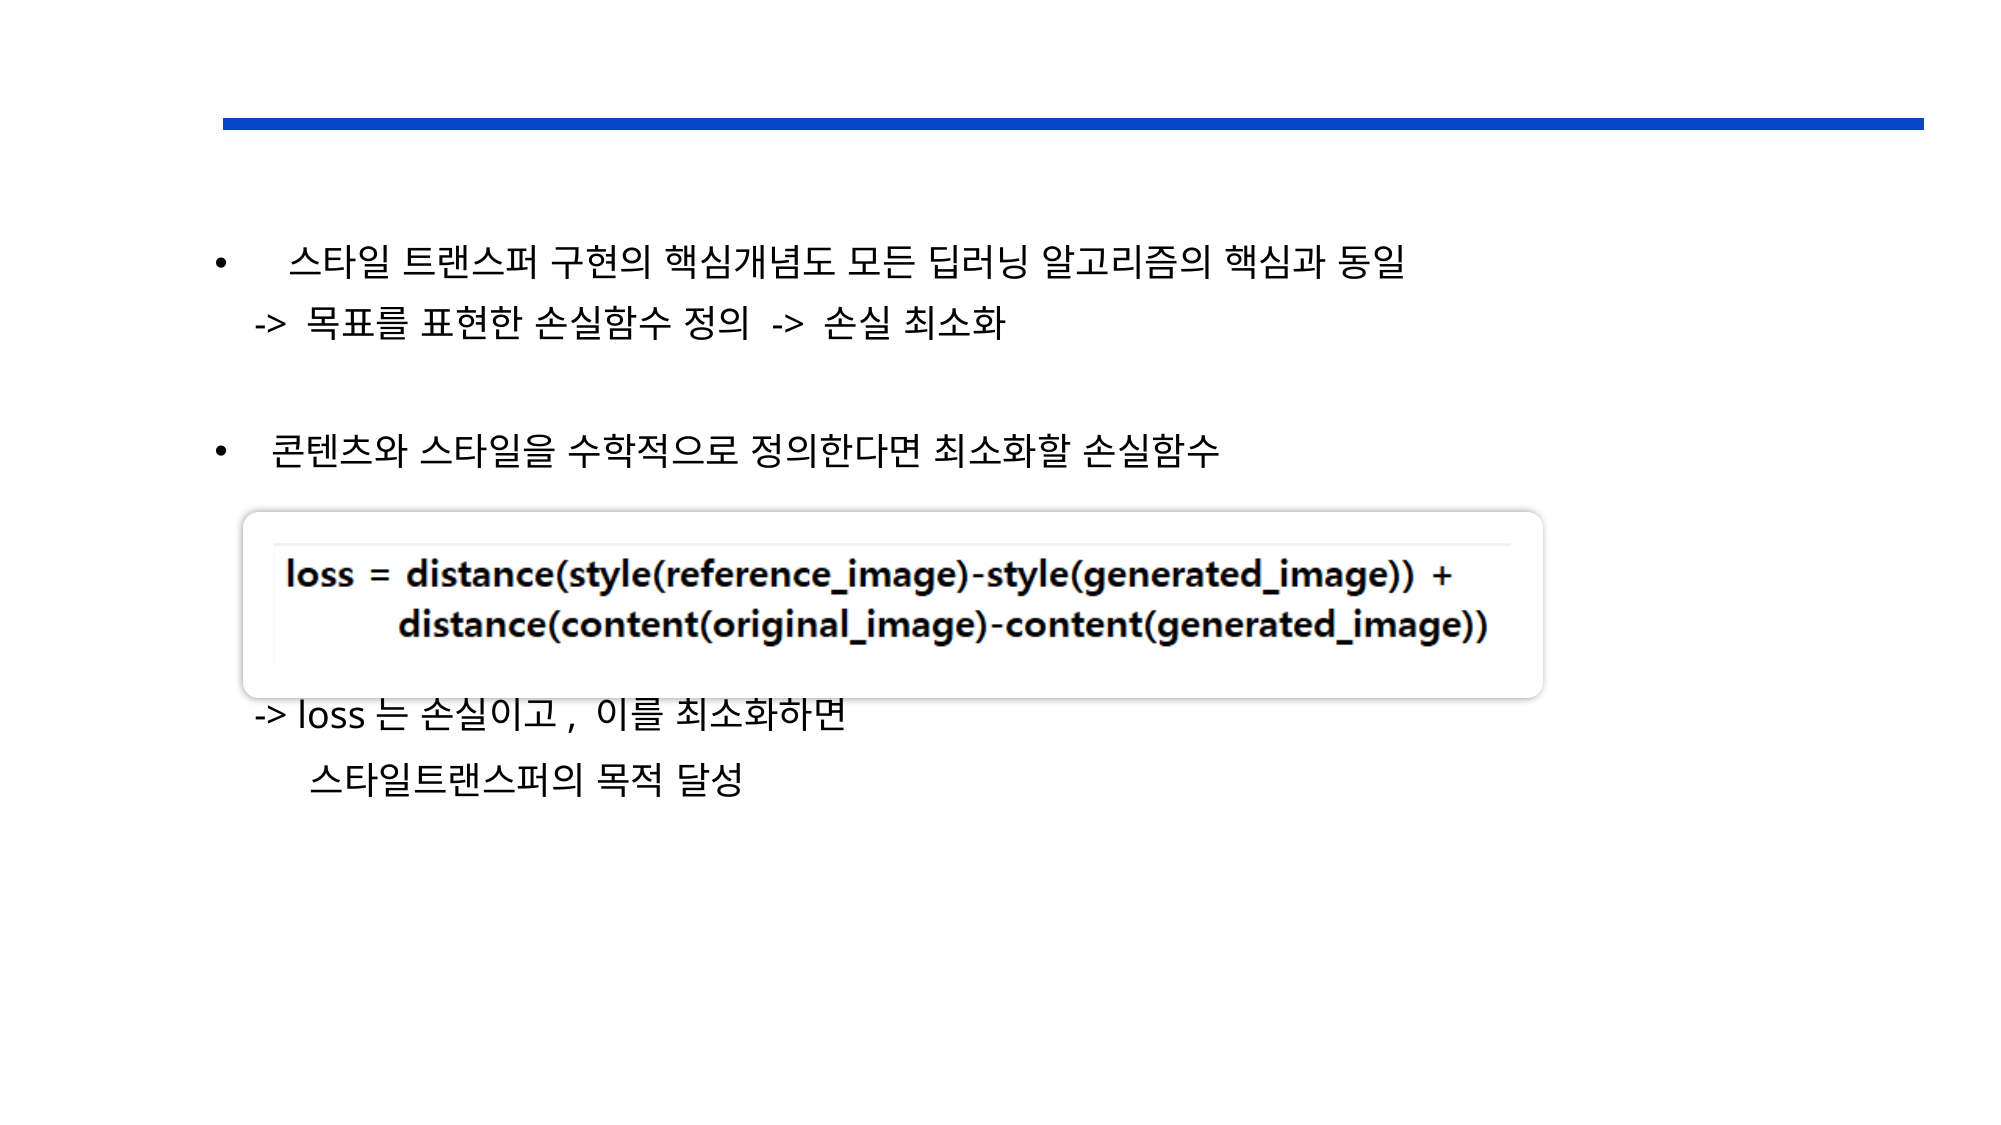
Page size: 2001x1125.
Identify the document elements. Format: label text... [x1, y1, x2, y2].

text_box 스타일 트랜스퍼 구현의 핵심개념도 모든 딥러닝 알고리즘의 핵심과 동일 -> 목표를 표현한 손실함수 정의 -> 손실 최소화 콘텐츠와 스타일을 수학적으로 정의한다면 최소화할 손실함수 -> loss는 손실이고, 이를 최소화하면 스타일트랜스퍼의 목적 달성 [180, 236, 1649, 1025]
picture [273, 543, 1512, 667]
